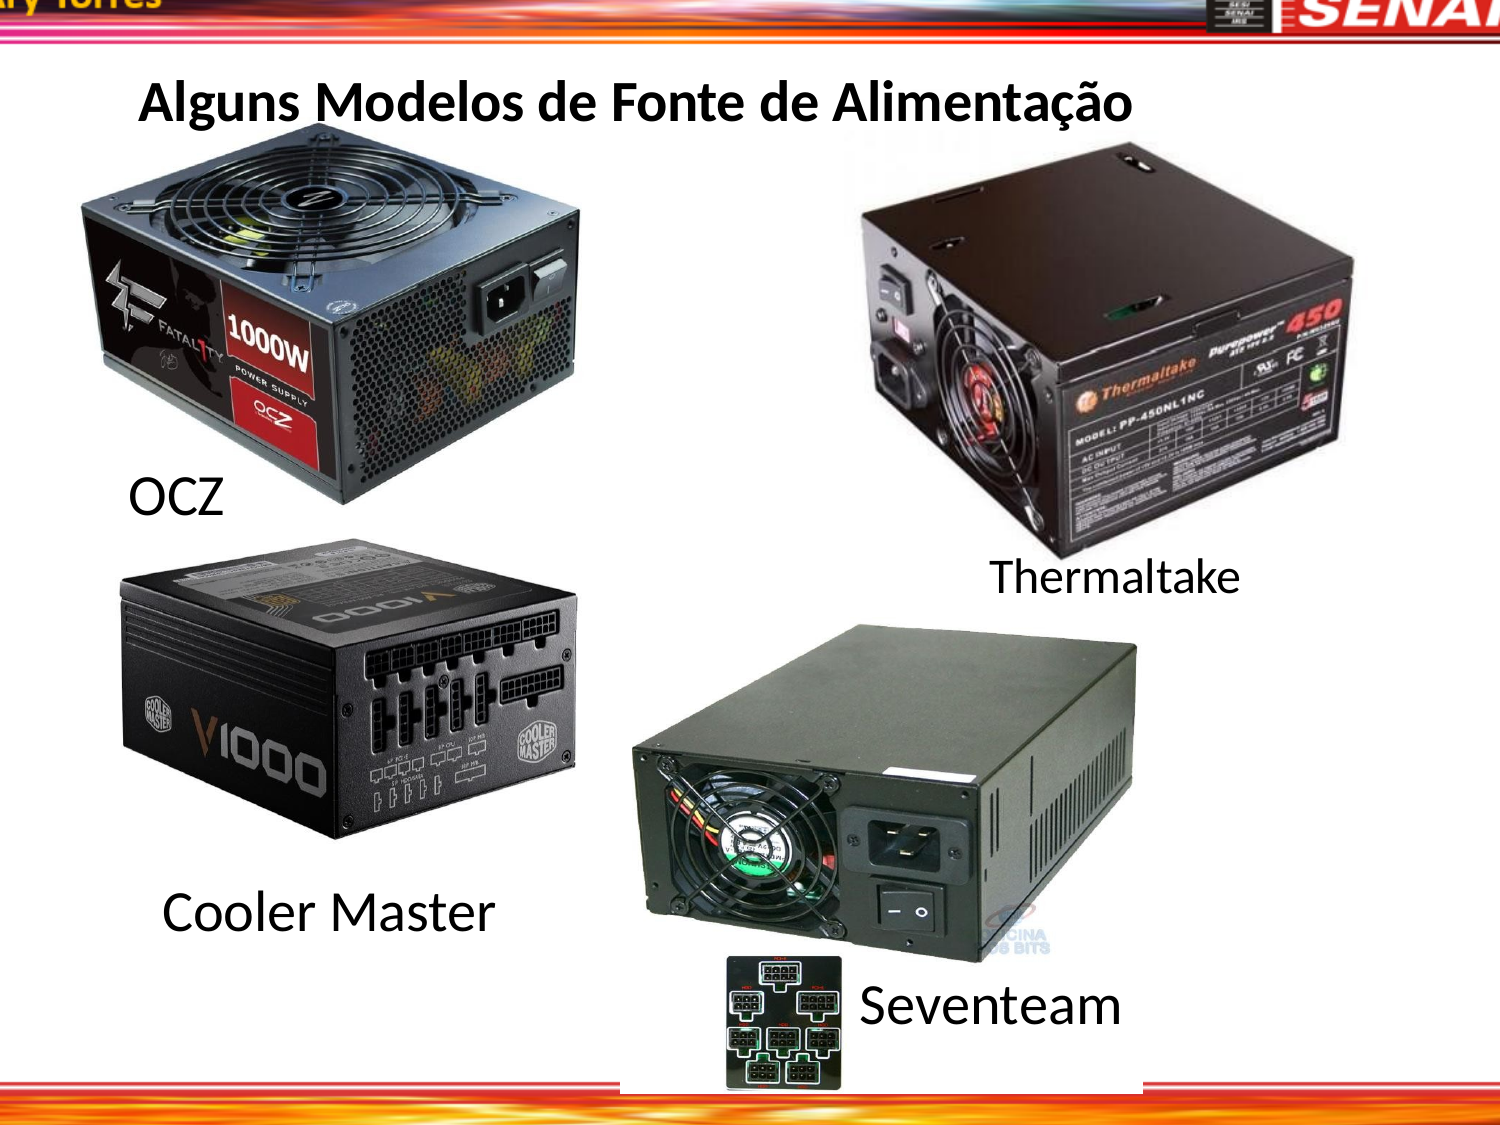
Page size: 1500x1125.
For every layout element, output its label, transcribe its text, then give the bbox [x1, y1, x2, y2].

picture [0, 0, 1500, 1125]
title Alguns Modelos de Fonte de Alimentação [136, 60, 1145, 116]
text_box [76, 117, 1143, 1095]
